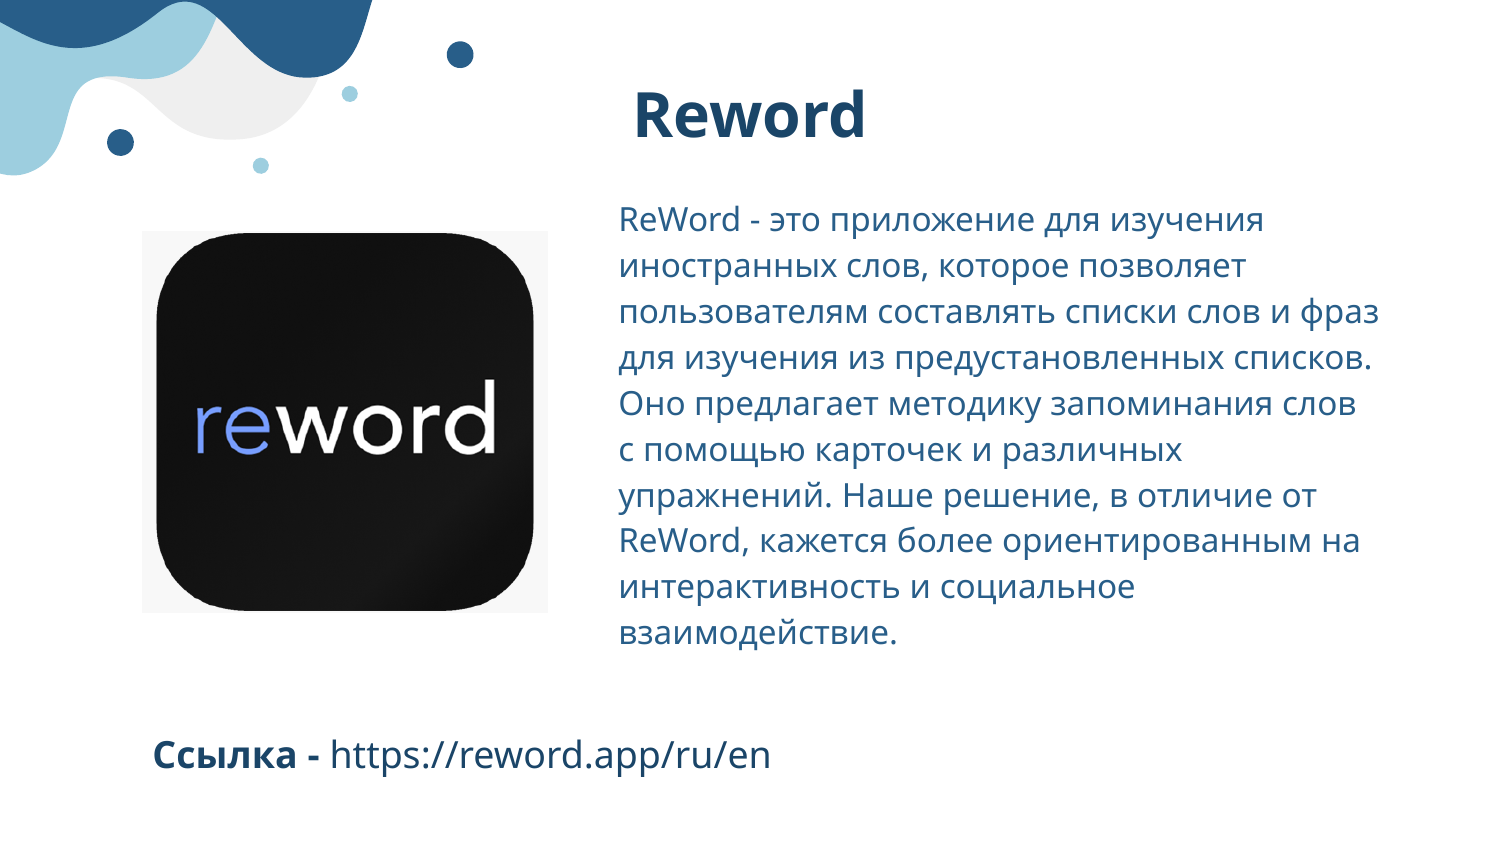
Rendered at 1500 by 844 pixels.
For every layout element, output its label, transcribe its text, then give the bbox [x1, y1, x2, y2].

subtitle ReWord - это приложение для изучения иностранных слов, которое позволяет пользователям составлять списки слов и фраз для изучения из предустановленных списков. Оно предлагает методику запоминания слов с помощью карточек и различных упражнений. Наше решение, в отличие от ReWord, кажется более ориентированным на интерактивность и социальное взаимодействие. [603, 153, 1397, 691]
text_box Ссылка - https://reword.app/ru/en [137, 716, 1397, 844]
picture [141, 231, 548, 613]
title Reword [88, 59, 1412, 154]
